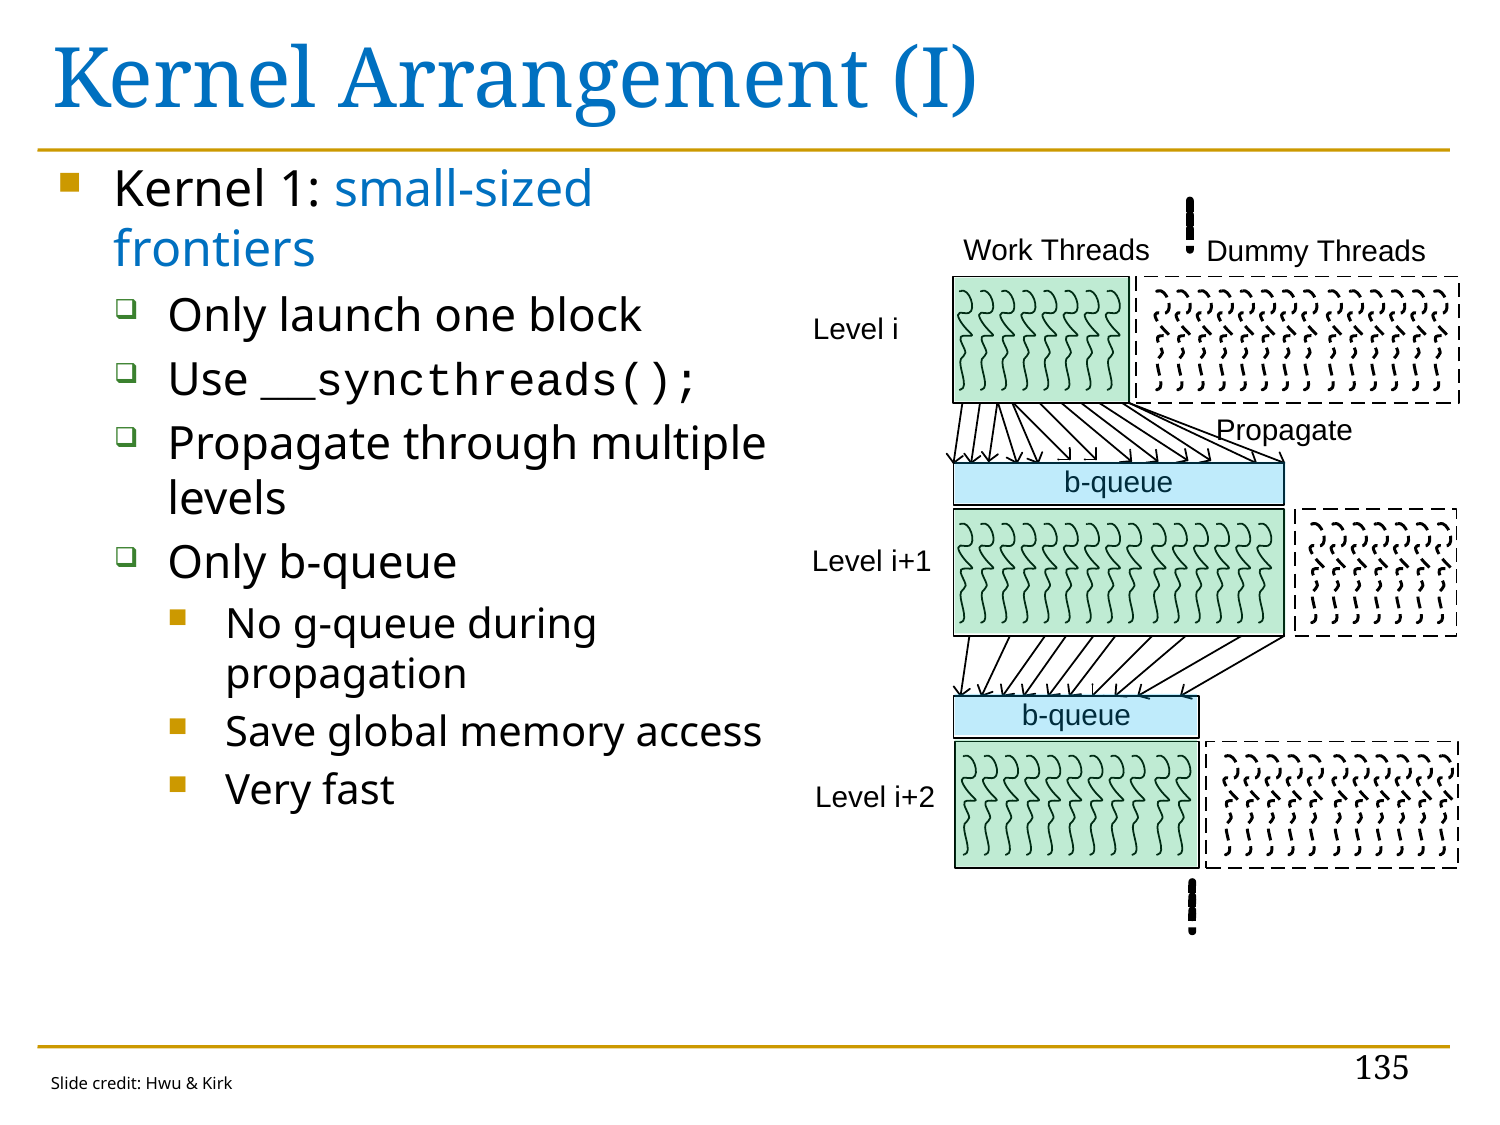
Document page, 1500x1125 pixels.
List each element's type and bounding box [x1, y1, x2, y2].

list [42, 148, 806, 894]
list [808, 193, 1463, 939]
text_box [36, 1065, 248, 1101]
title [37, 0, 1451, 150]
slide_number [1074, 1023, 1426, 1100]
